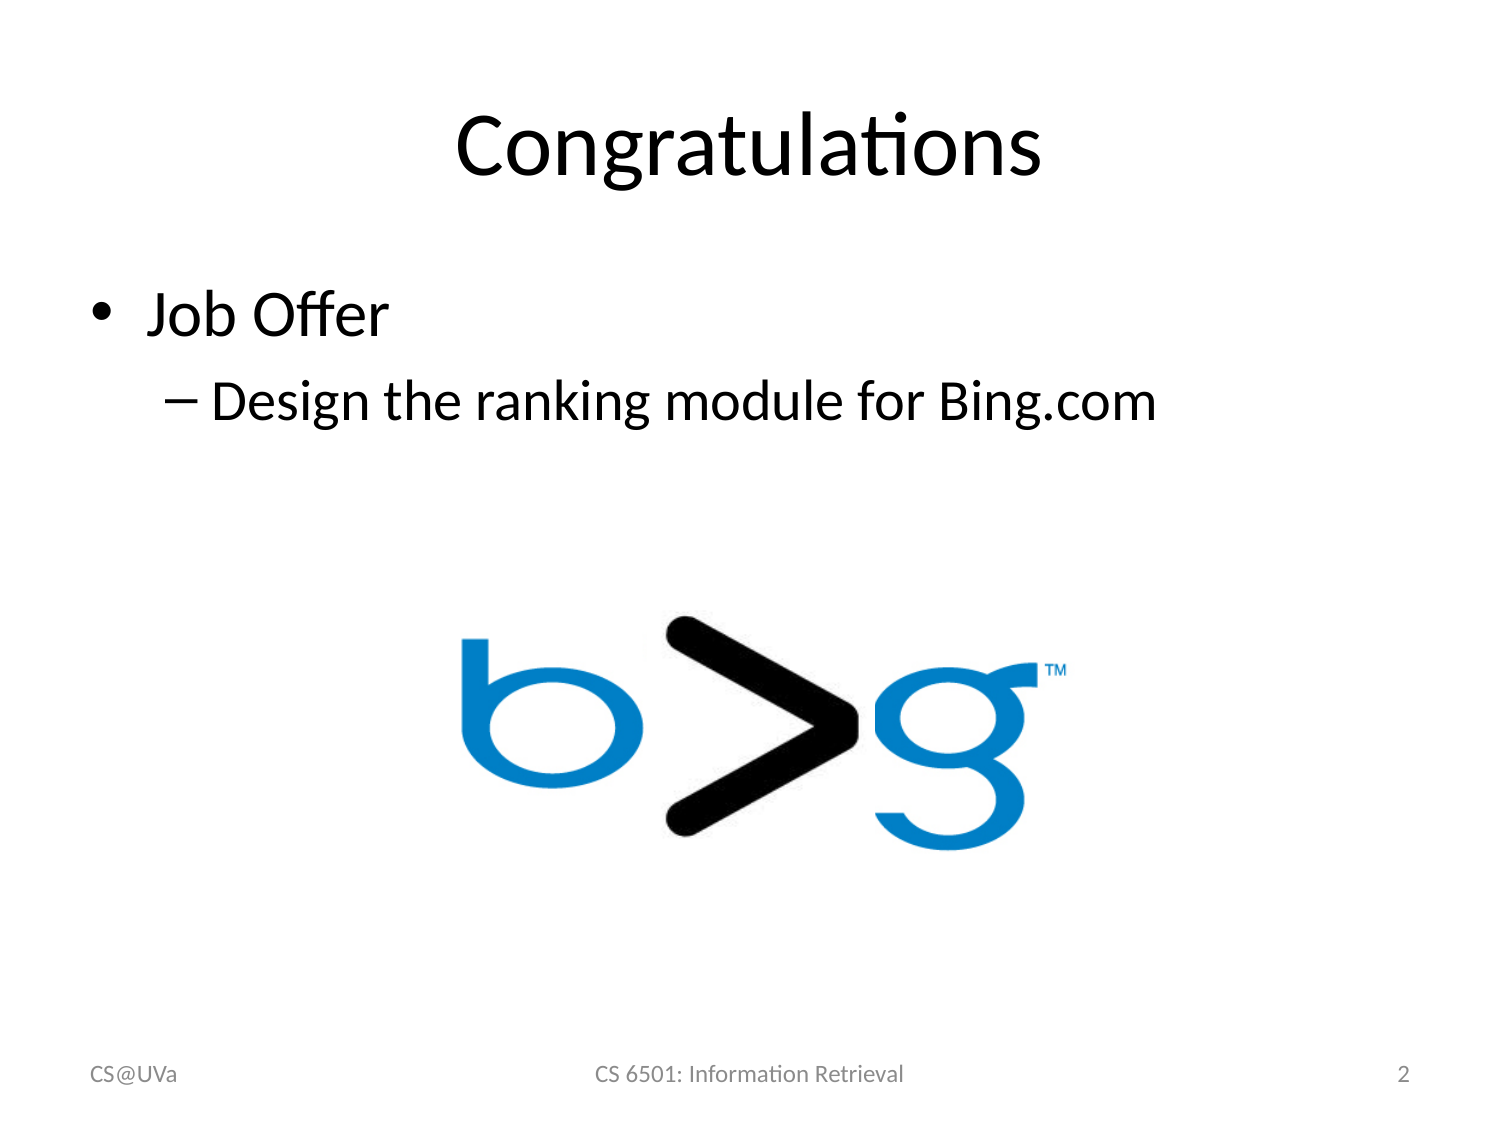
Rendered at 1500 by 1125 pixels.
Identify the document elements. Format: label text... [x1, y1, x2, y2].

slide_number 2 [1074, 1042, 1425, 1103]
slide_number CS@UVa [75, 1042, 425, 1103]
picture [387, 462, 1117, 999]
list Job Offer Design the ranking module for Bing.com [75, 262, 1425, 1005]
footer CS 6501: Information Retrieval [512, 1042, 988, 1103]
title Congratulations [75, 45, 1425, 233]
